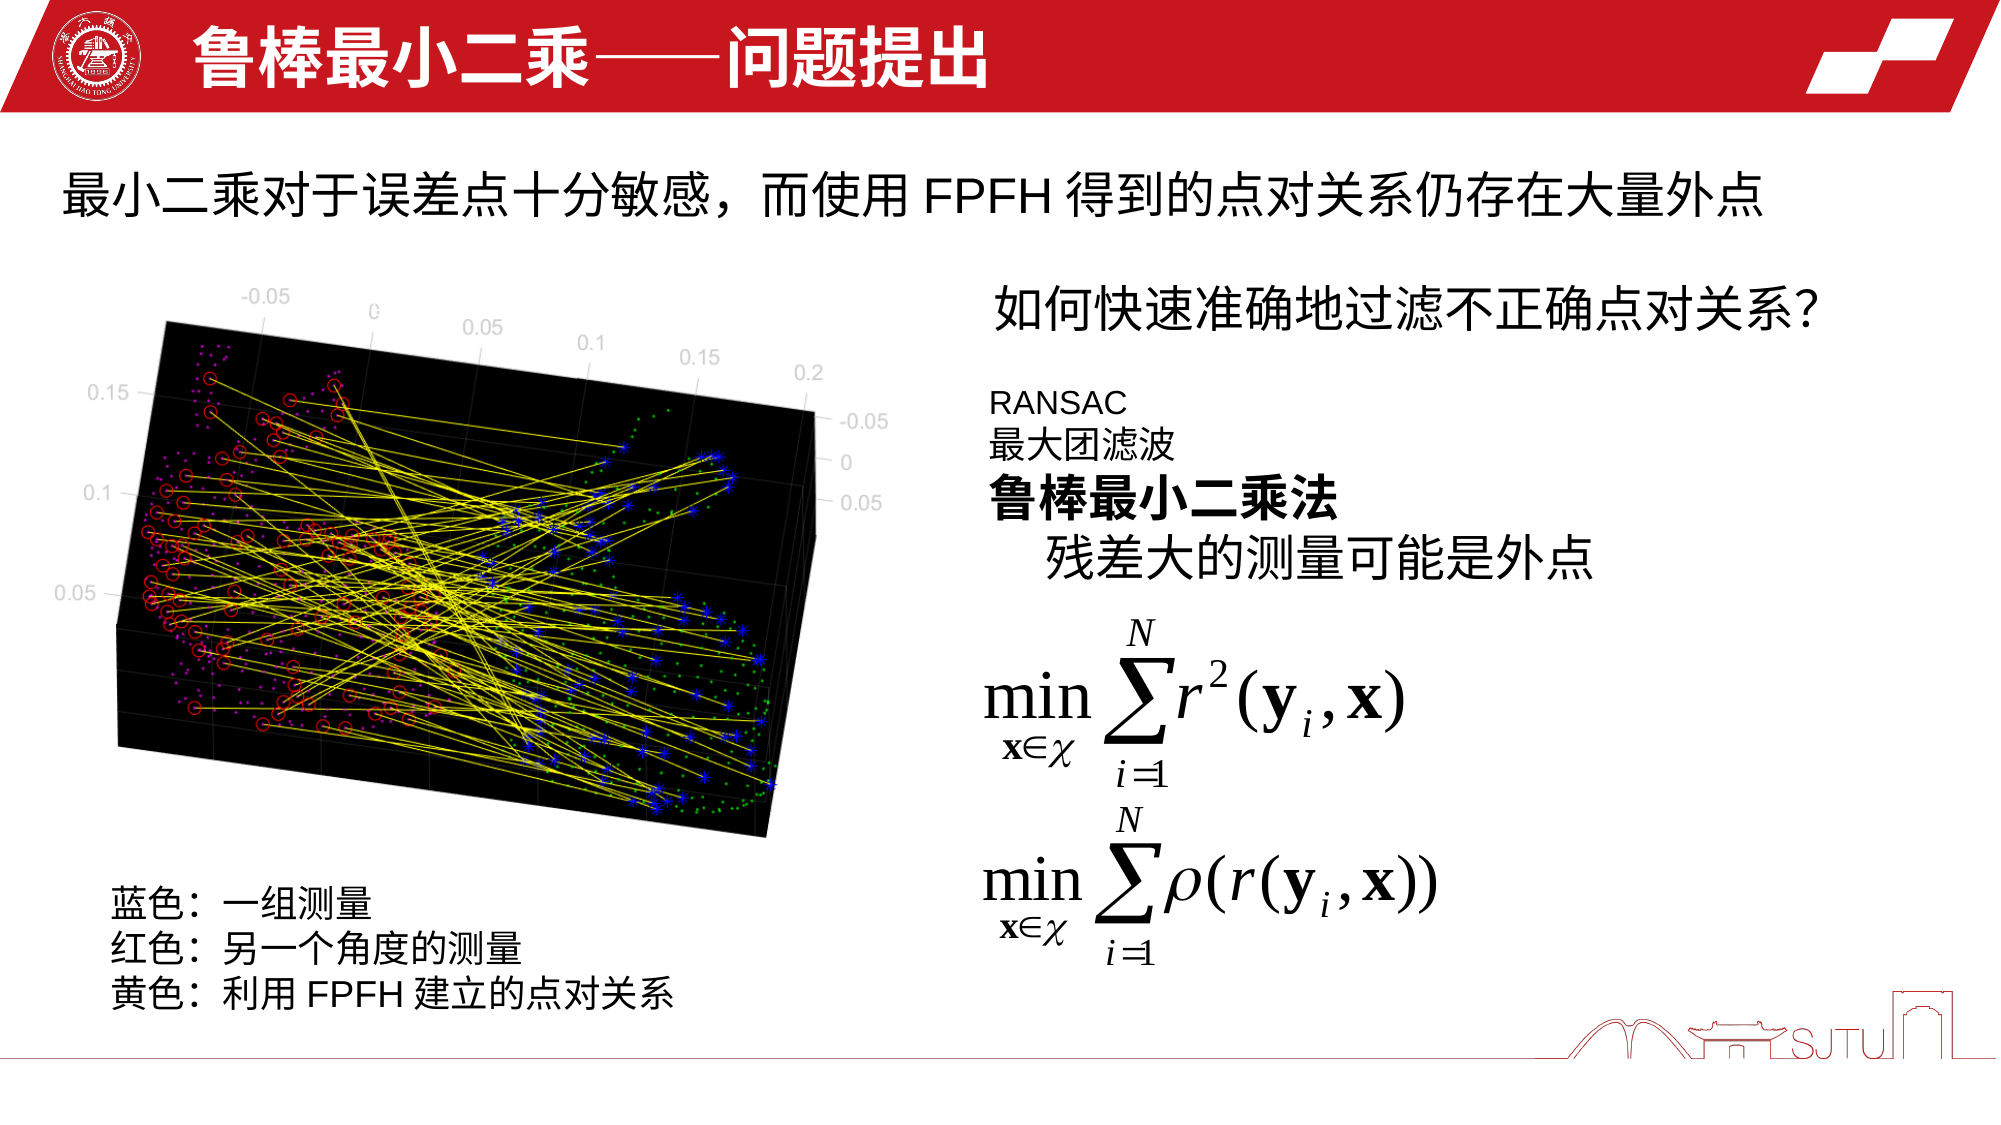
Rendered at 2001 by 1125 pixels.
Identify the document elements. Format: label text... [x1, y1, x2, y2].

text_box 如何快速准确地过滤不正确点对关系？ [979, 270, 1859, 345]
picture [52, 11, 141, 101]
text_box RANSAC 最大团滤波 鲁棒最小二乘法 残差大的测量可能是外点 [974, 374, 1611, 594]
picture [52, 285, 890, 840]
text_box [971, 791, 1451, 977]
text_box 最小二乘对于误差点十分敏感，而使用FPFH得到的点对关系仍存在大量外点 [46, 156, 1780, 231]
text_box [973, 601, 1420, 791]
text_box 蓝色：一组测量 红色：另一个角度的测量 黄色：利用FPFH建立的点对关系 [95, 872, 691, 1022]
list 鲁棒最小二乘——问题提出 [176, 7, 1339, 106]
picture [0, 991, 1996, 1059]
